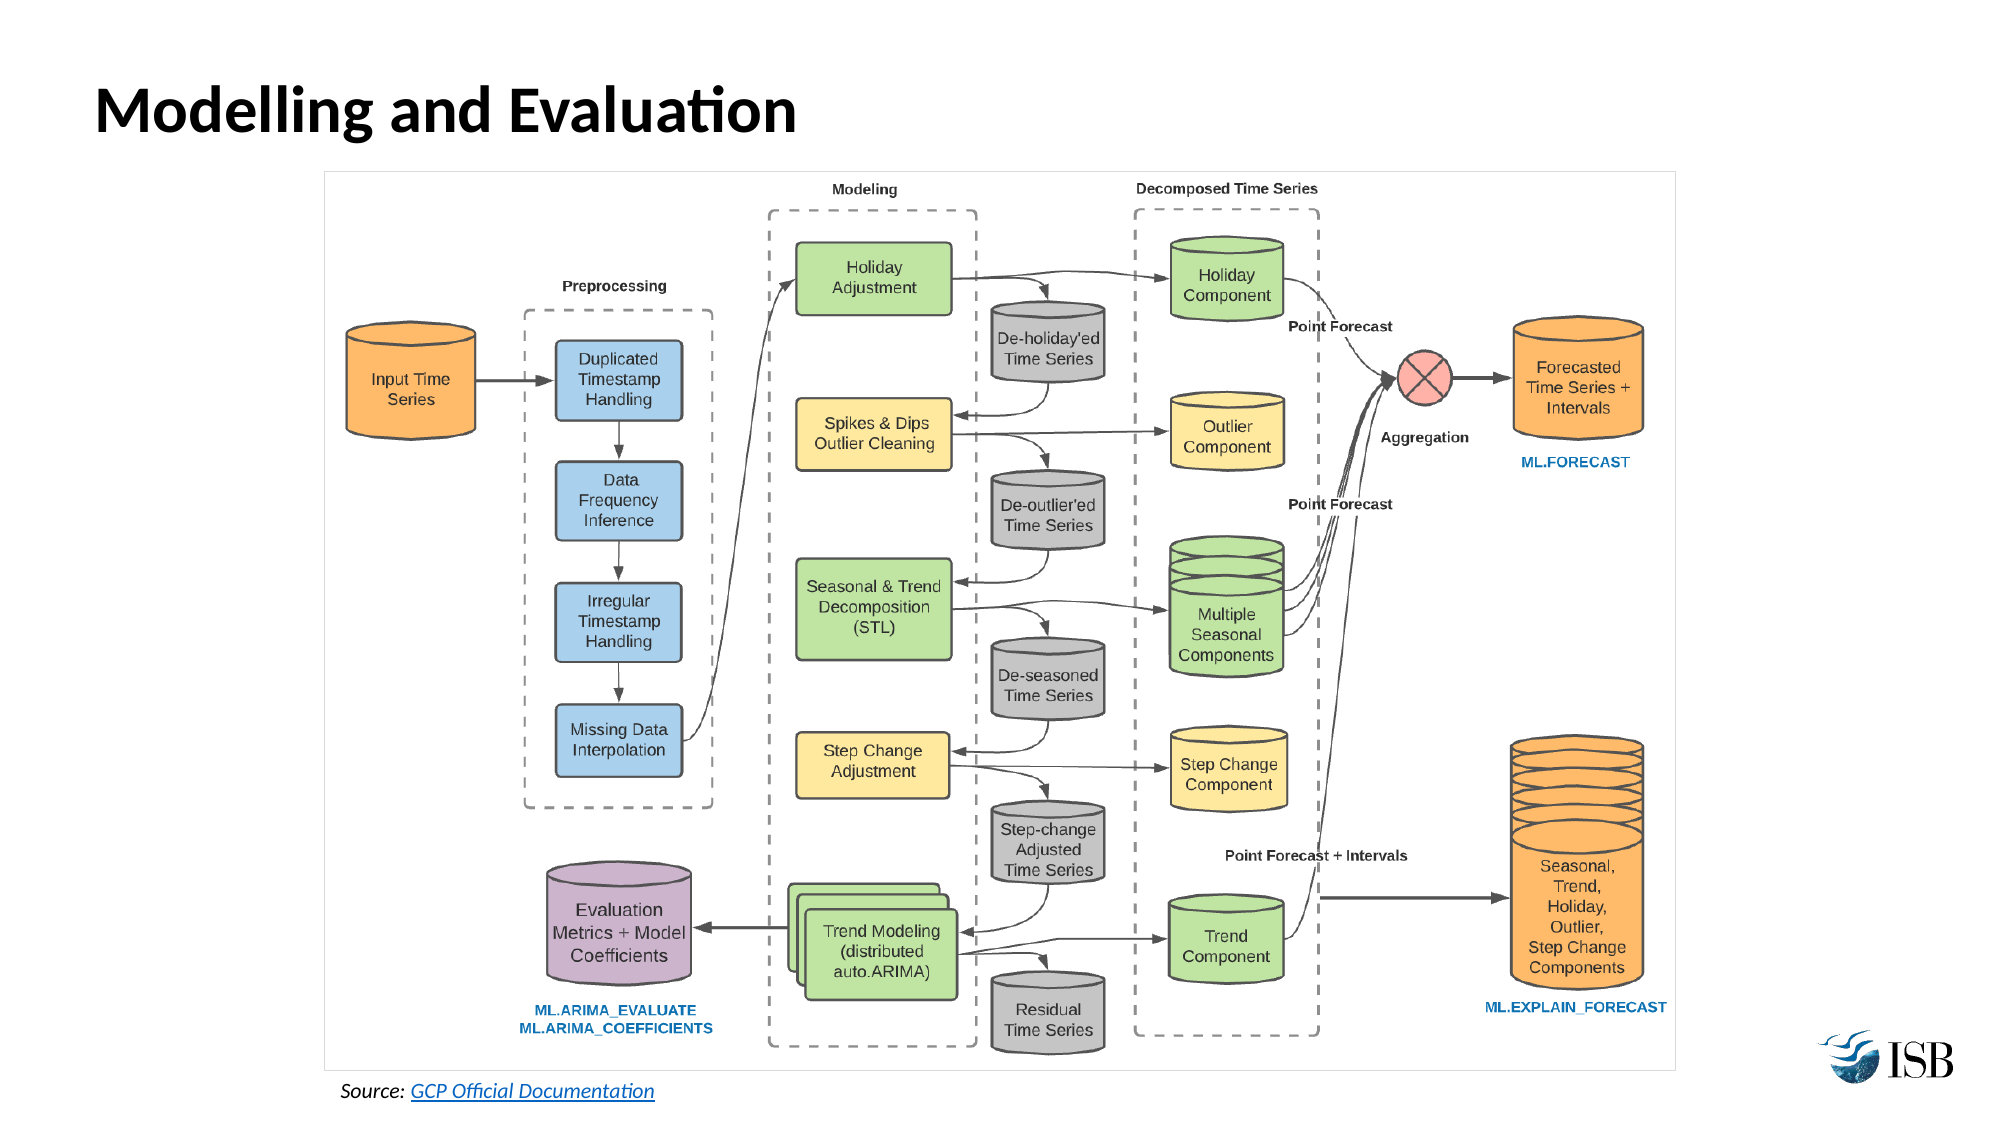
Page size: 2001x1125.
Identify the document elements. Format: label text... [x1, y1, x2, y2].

text_box Source: GCP Official Documentation [325, 1070, 746, 1111]
picture [1815, 1027, 1957, 1085]
picture [325, 171, 1675, 1070]
text_box Modelling and Evaluation [79, 58, 1079, 154]
